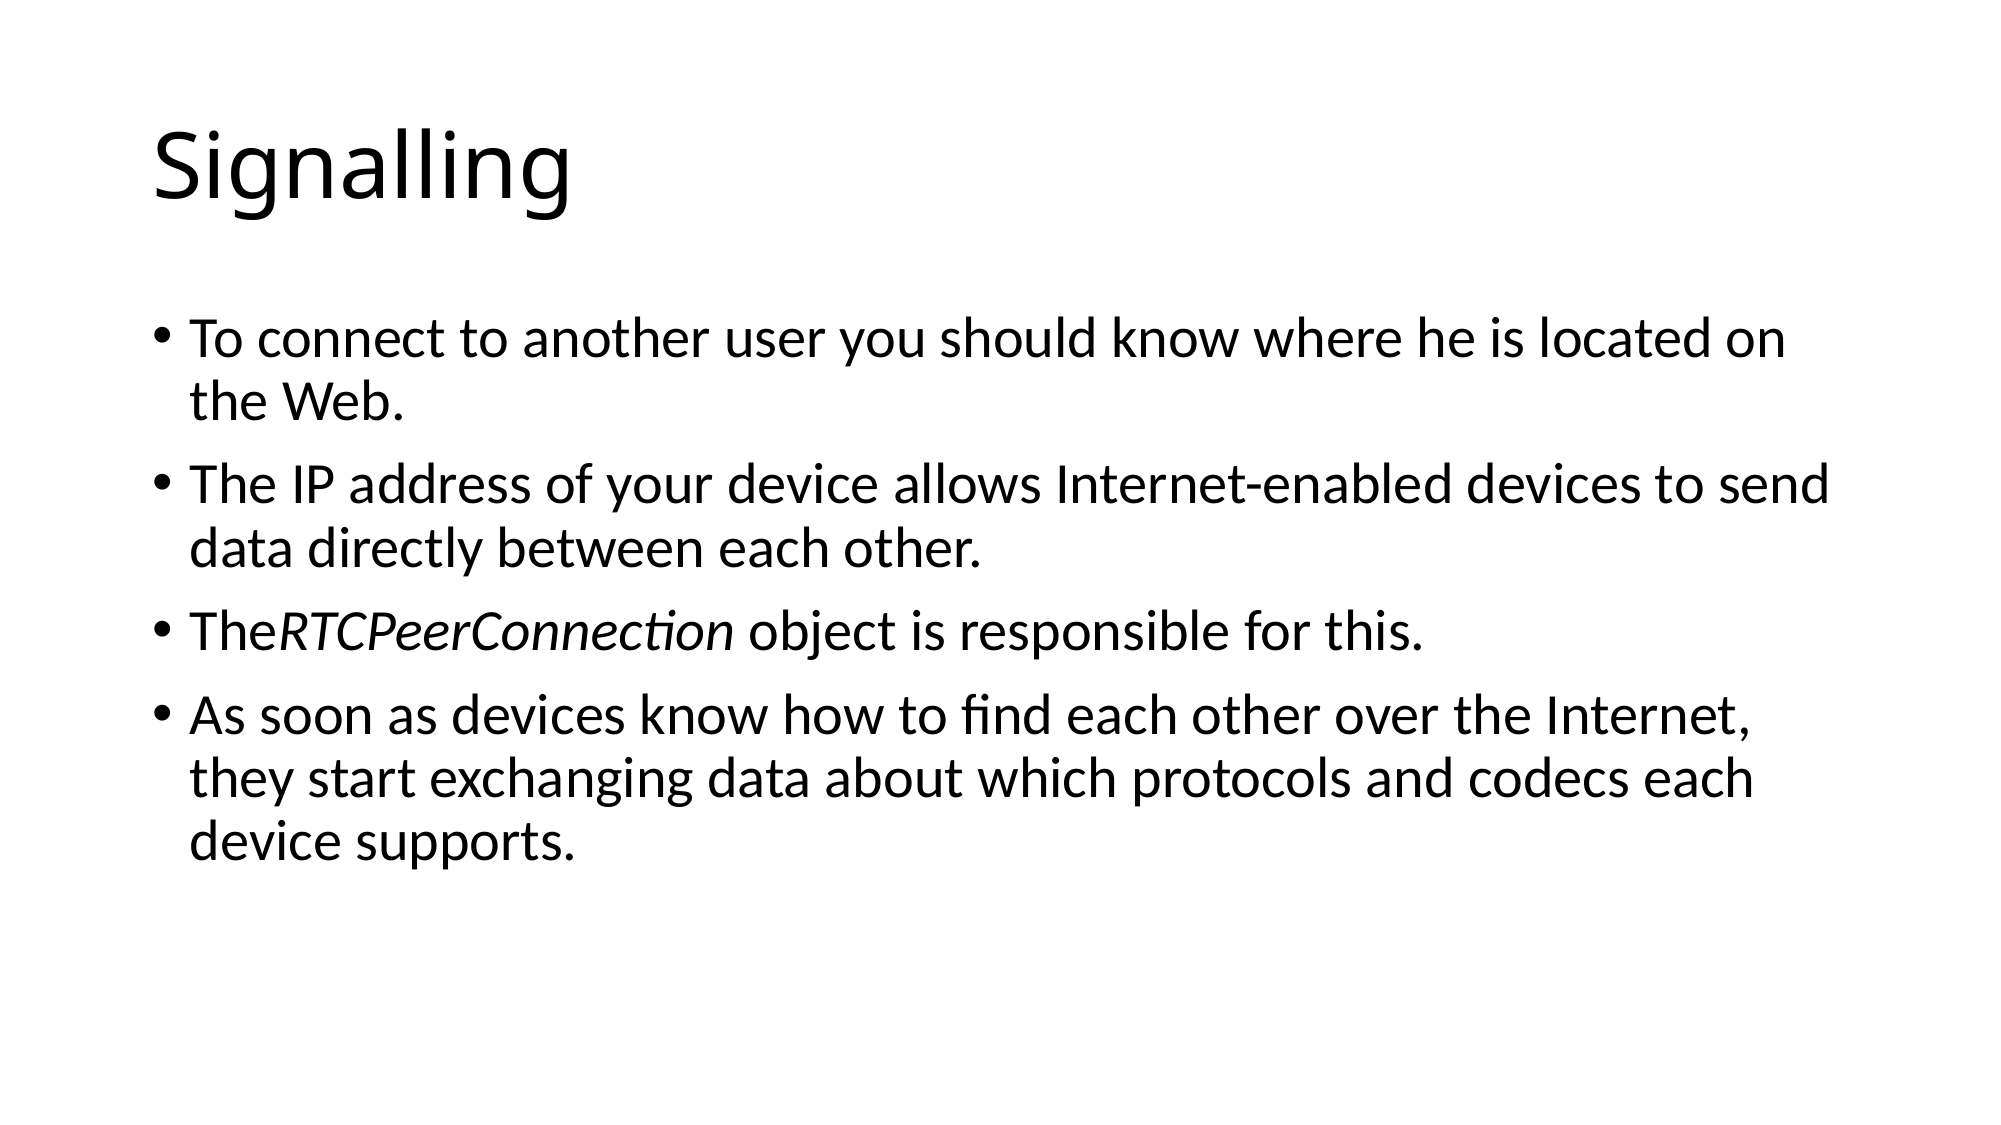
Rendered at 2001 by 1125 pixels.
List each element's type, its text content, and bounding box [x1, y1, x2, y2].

title Signalling [137, 59, 1863, 278]
list To connect to another user you should know where he is located on the Web. The IP address of your device allows Internet-enabled devices to send data directly between each other. TheRTCPeerConnection object is responsible for this. As soon as devices know how to find each other over the Internet, they start exchanging data about which protocols and codecs each device supports. [137, 299, 1863, 1014]
